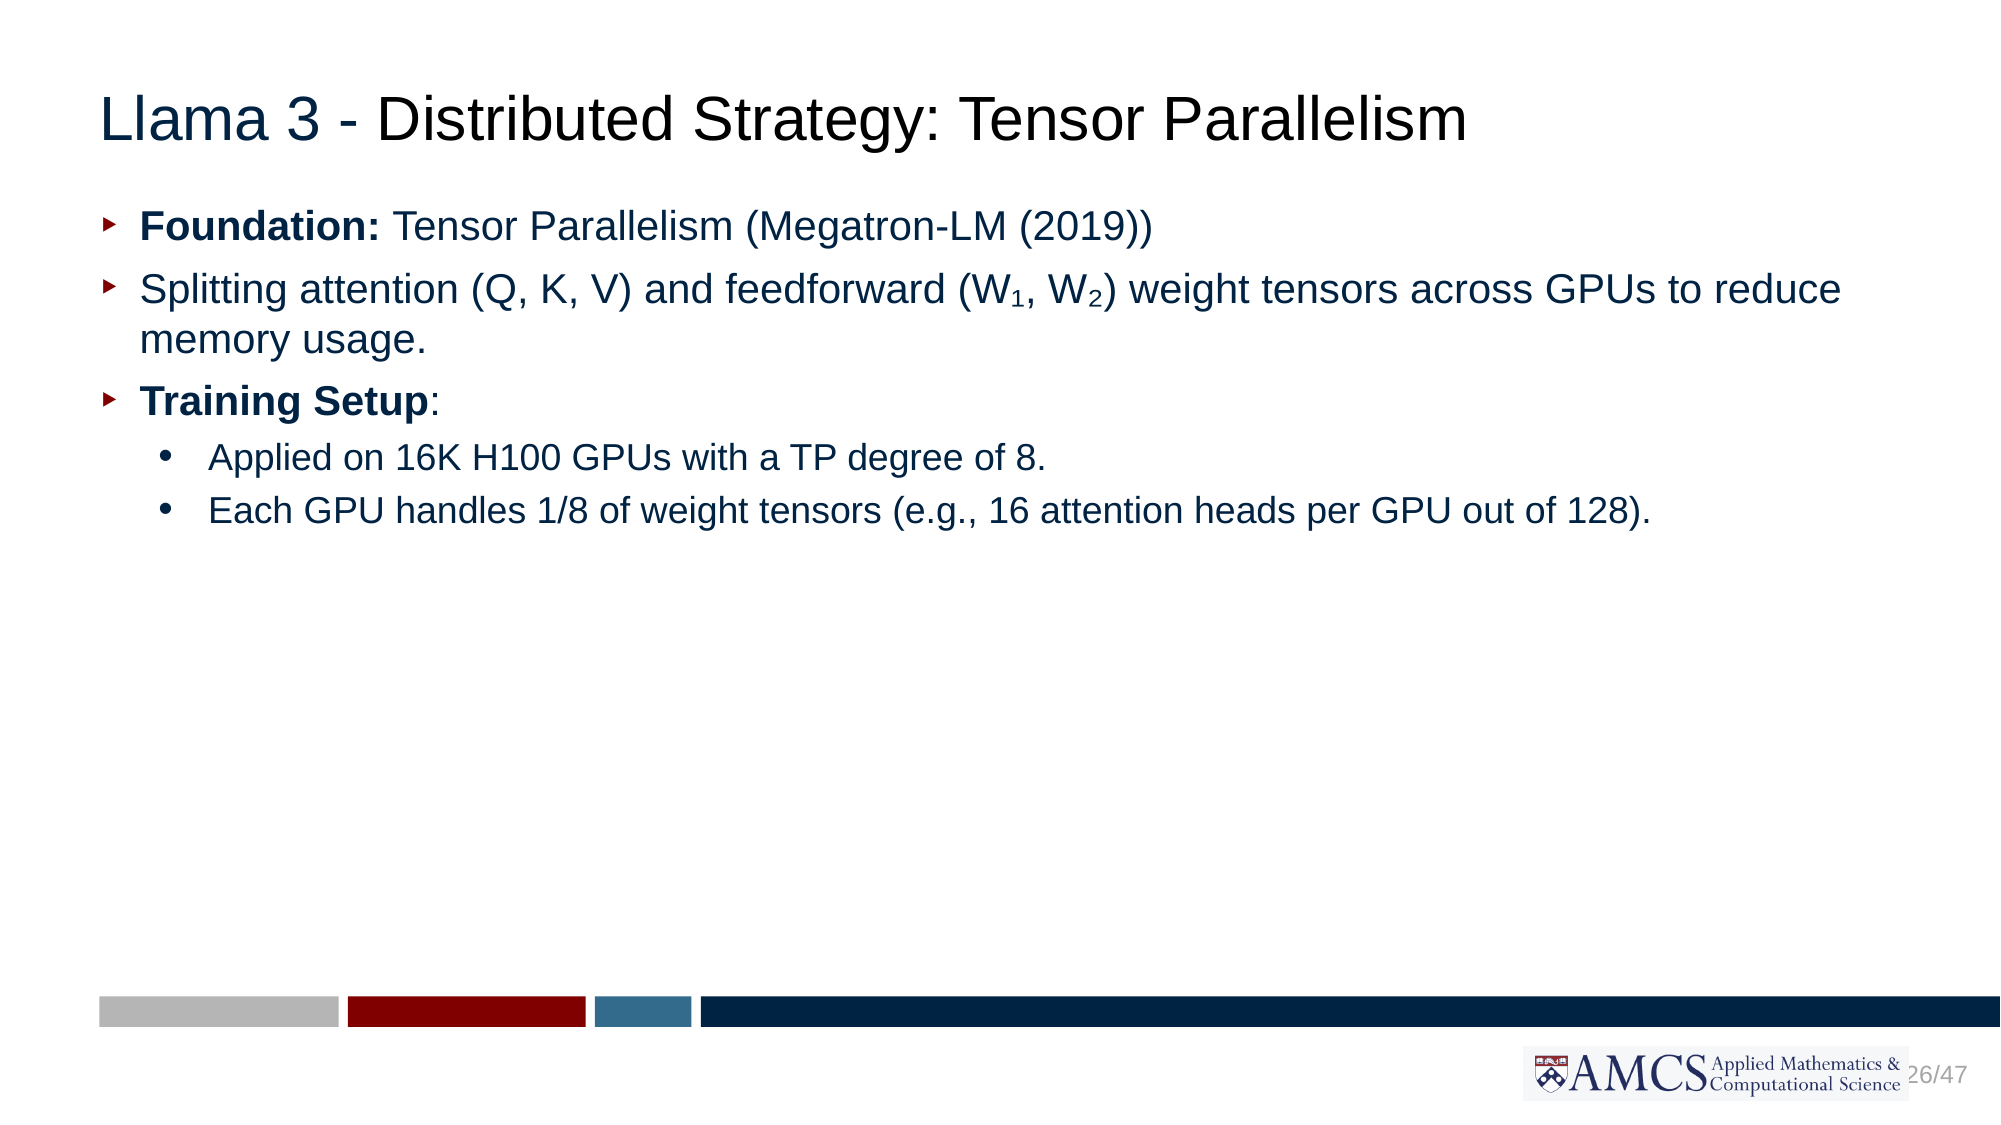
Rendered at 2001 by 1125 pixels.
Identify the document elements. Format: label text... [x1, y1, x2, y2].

picture [1523, 1046, 1909, 1101]
list Foundation: Tensor Parallelism (Megatron-LM (2019)) Splitting attention (Q, K, V) and feedforward (W₁, W₂) weight tensors across GPUs to reduce memory usage. Training Setup: Applied on 16K H100 GPUs with a TP degree of 8. Each GPU handles 1/8 of weight tensors (e.g., 16 attention heads per GPU out of 128). [99, 182, 1886, 614]
title Llama 3 - Distributed Strategy: Tensor Parallelism [99, 78, 1916, 154]
